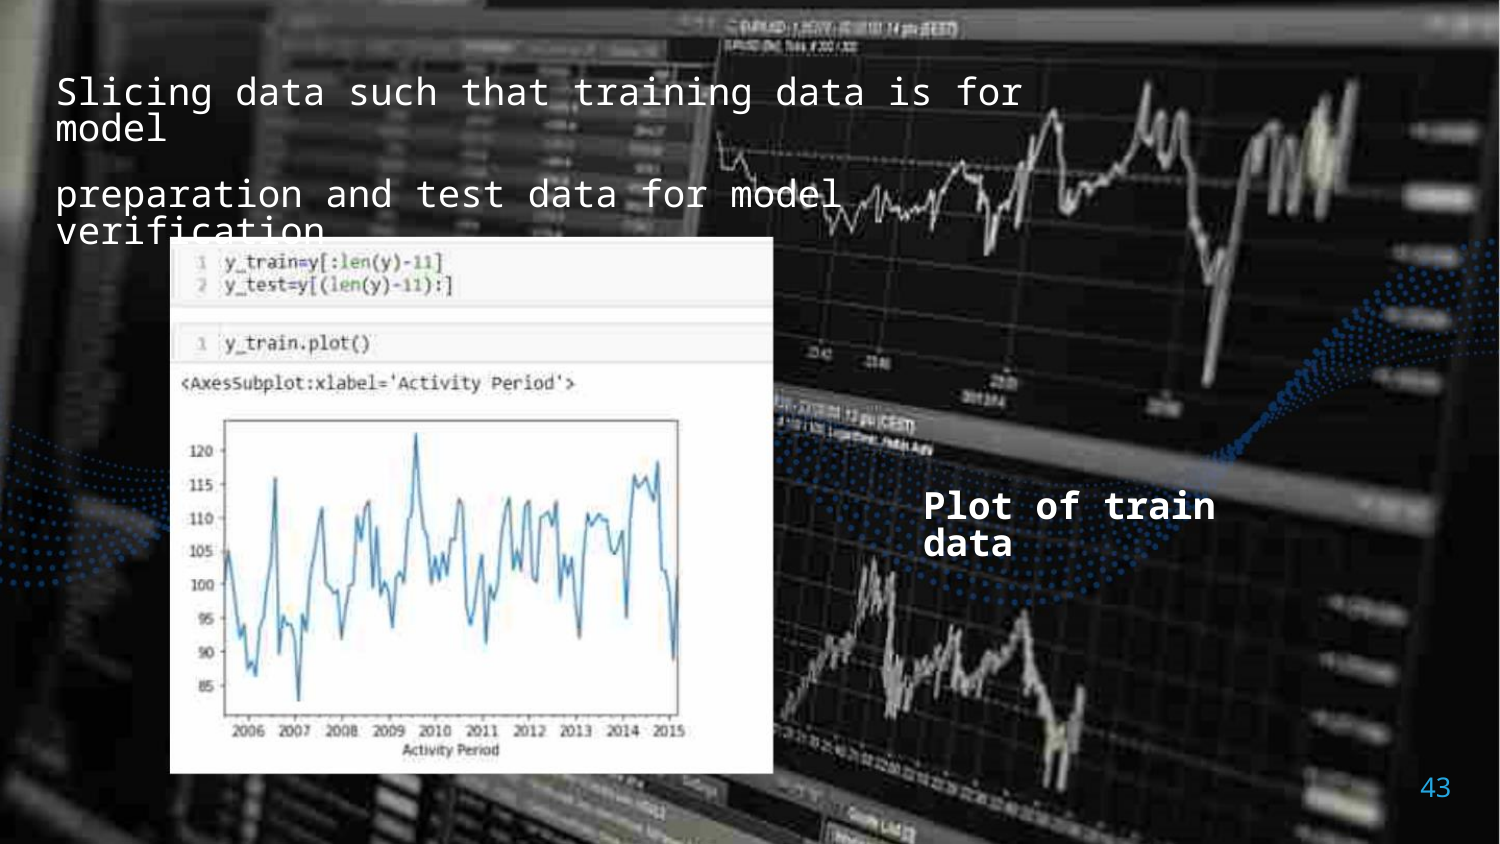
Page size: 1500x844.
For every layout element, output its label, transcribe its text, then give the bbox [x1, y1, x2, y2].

text_box [0, 0, 1500, 844]
text_box 43 [1420, 769, 1482, 803]
text_box Plot of train data [923, 490, 1319, 565]
text_box Slicing data such that training data is for model preparation and test data for model verification [55, 76, 1090, 252]
